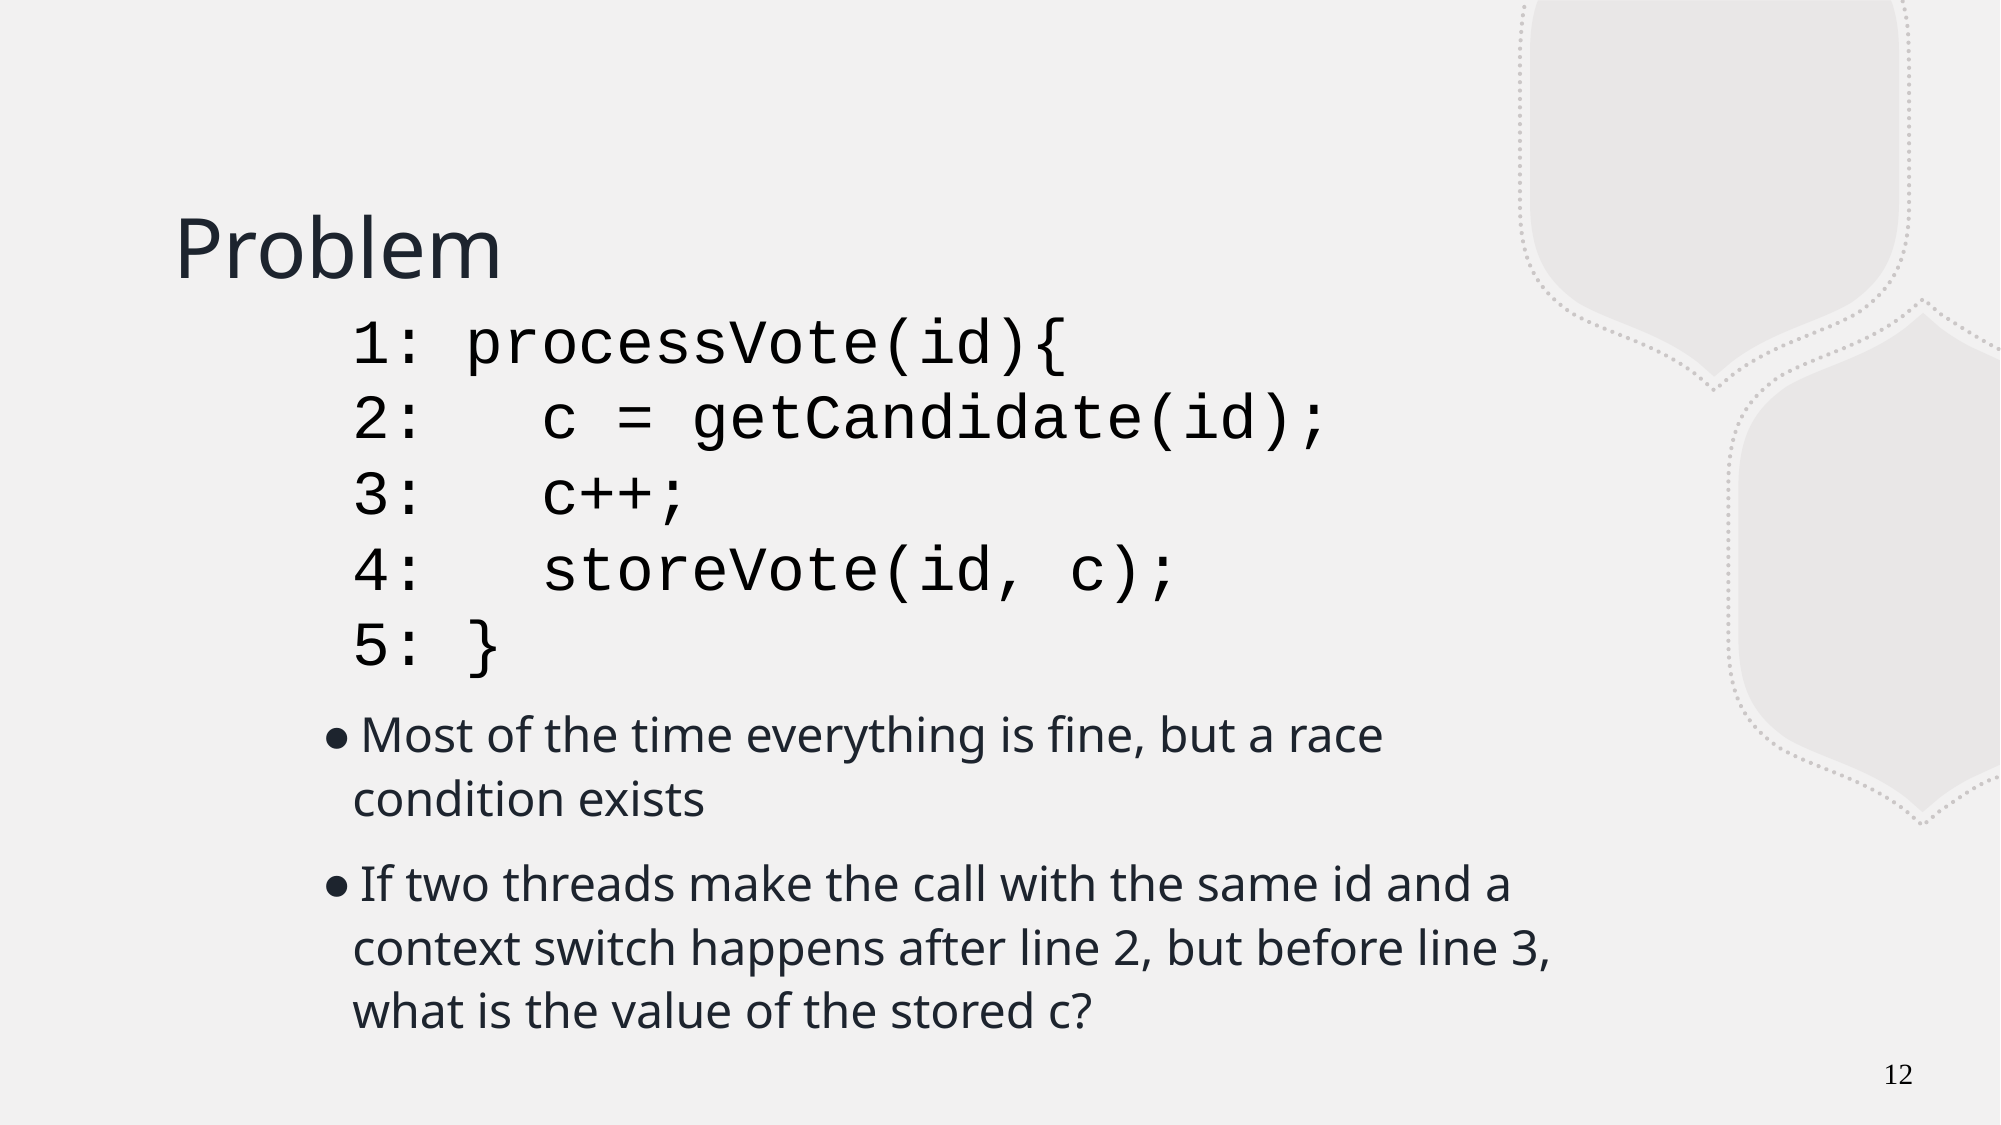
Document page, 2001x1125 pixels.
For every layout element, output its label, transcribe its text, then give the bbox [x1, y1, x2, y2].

text_box 1: processVote(id){ 2: c = getCandidate(id); 3: c++; 4: storeVote(id, c); 5: } [352, 300, 1362, 664]
list Most of the time everything is fine, but a race condition exists If two threads make the call with the same id and a context switch happens after line 2, but before line 3, what is the value of the stored c? [299, 691, 1597, 1125]
title Problem [158, 157, 1648, 332]
slide_number 12 [1843, 1042, 1929, 1103]
